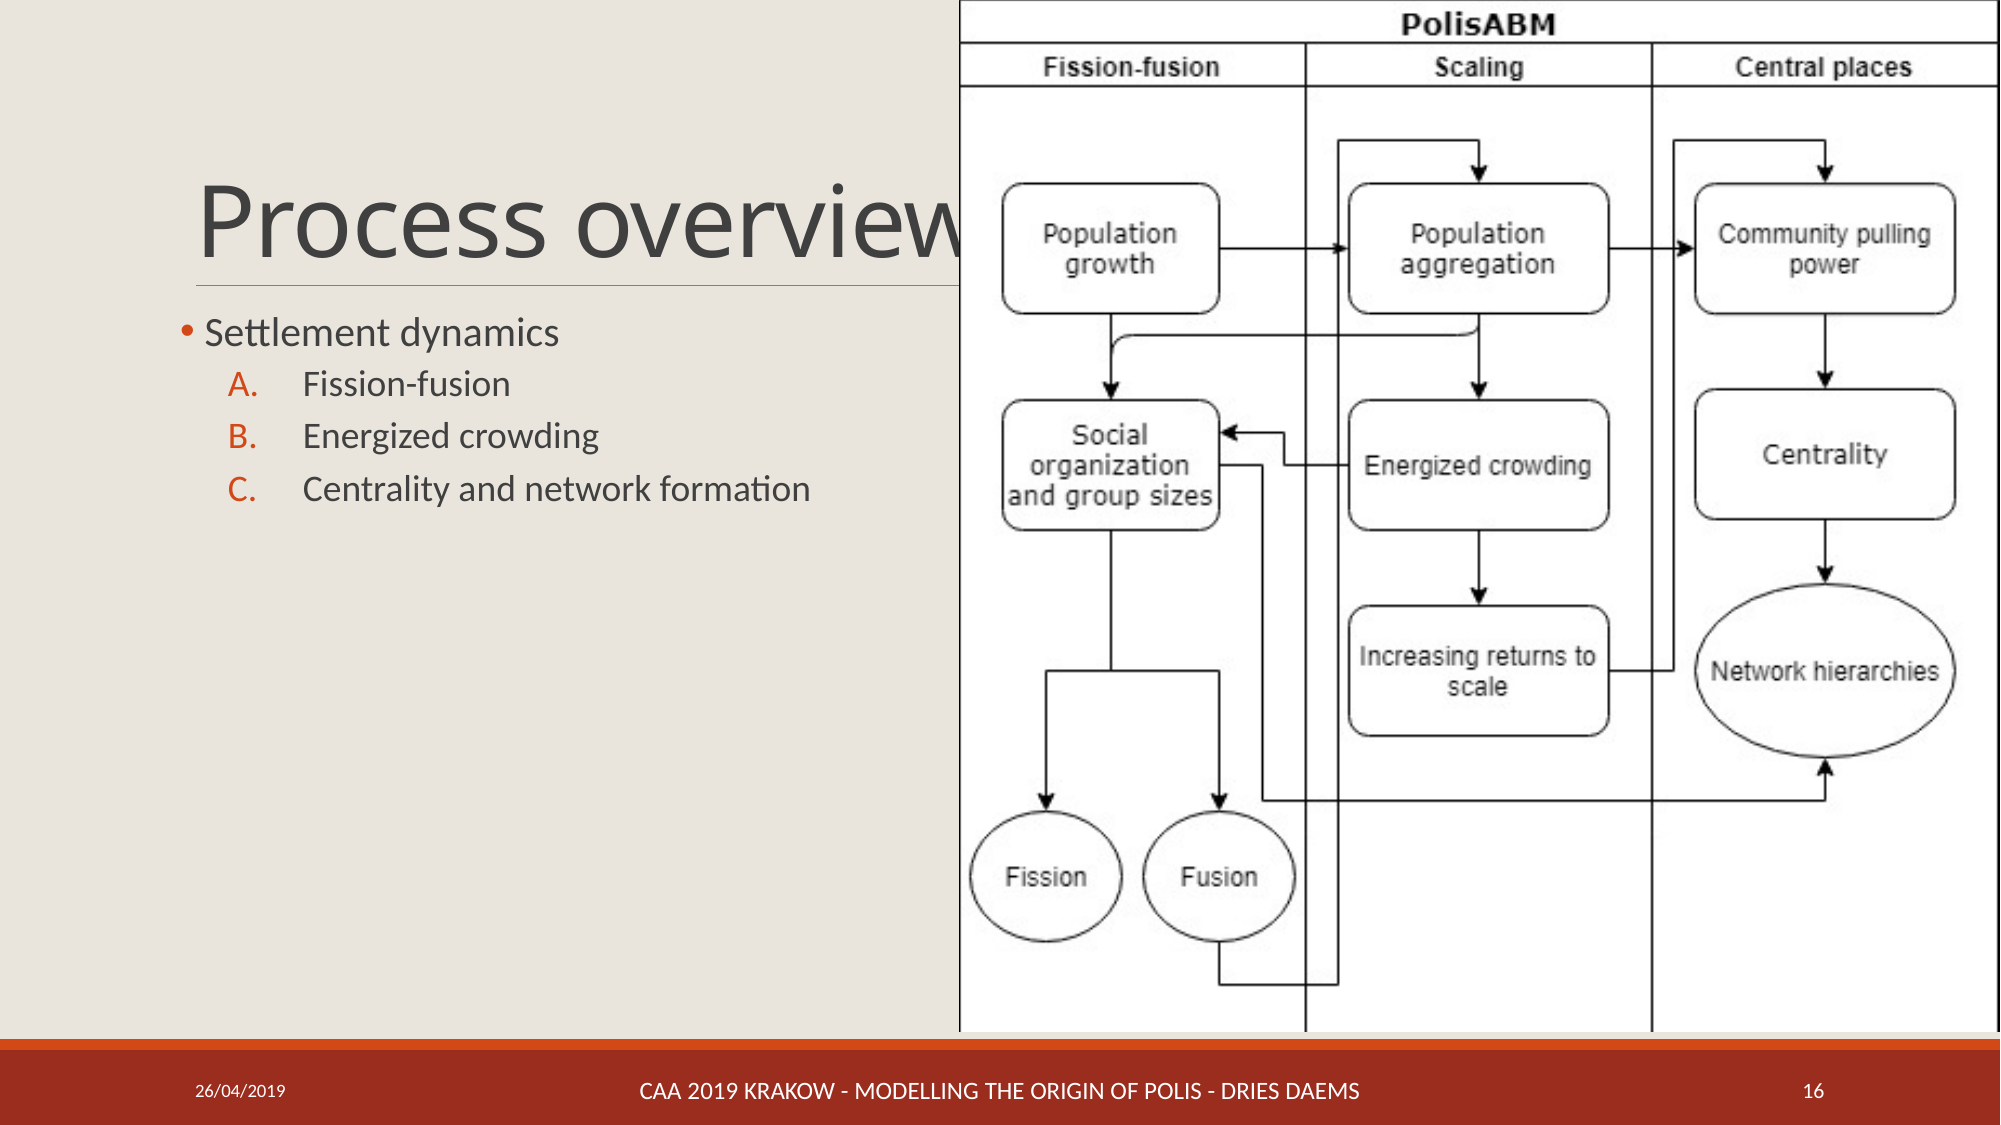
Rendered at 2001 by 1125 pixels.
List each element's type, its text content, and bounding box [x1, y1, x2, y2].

footer CAA 2019 Krakow - Modelling the Origin of Polis - Dries Daems [604, 1059, 1396, 1120]
list Settlement dynamics Fission-fusion Energized crowding Centrality and network formation [180, 302, 955, 963]
slide_number 16 [1624, 1059, 1840, 1120]
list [958, 0, 2000, 1032]
title Process overview [180, 47, 955, 285]
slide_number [180, 1059, 586, 1120]
